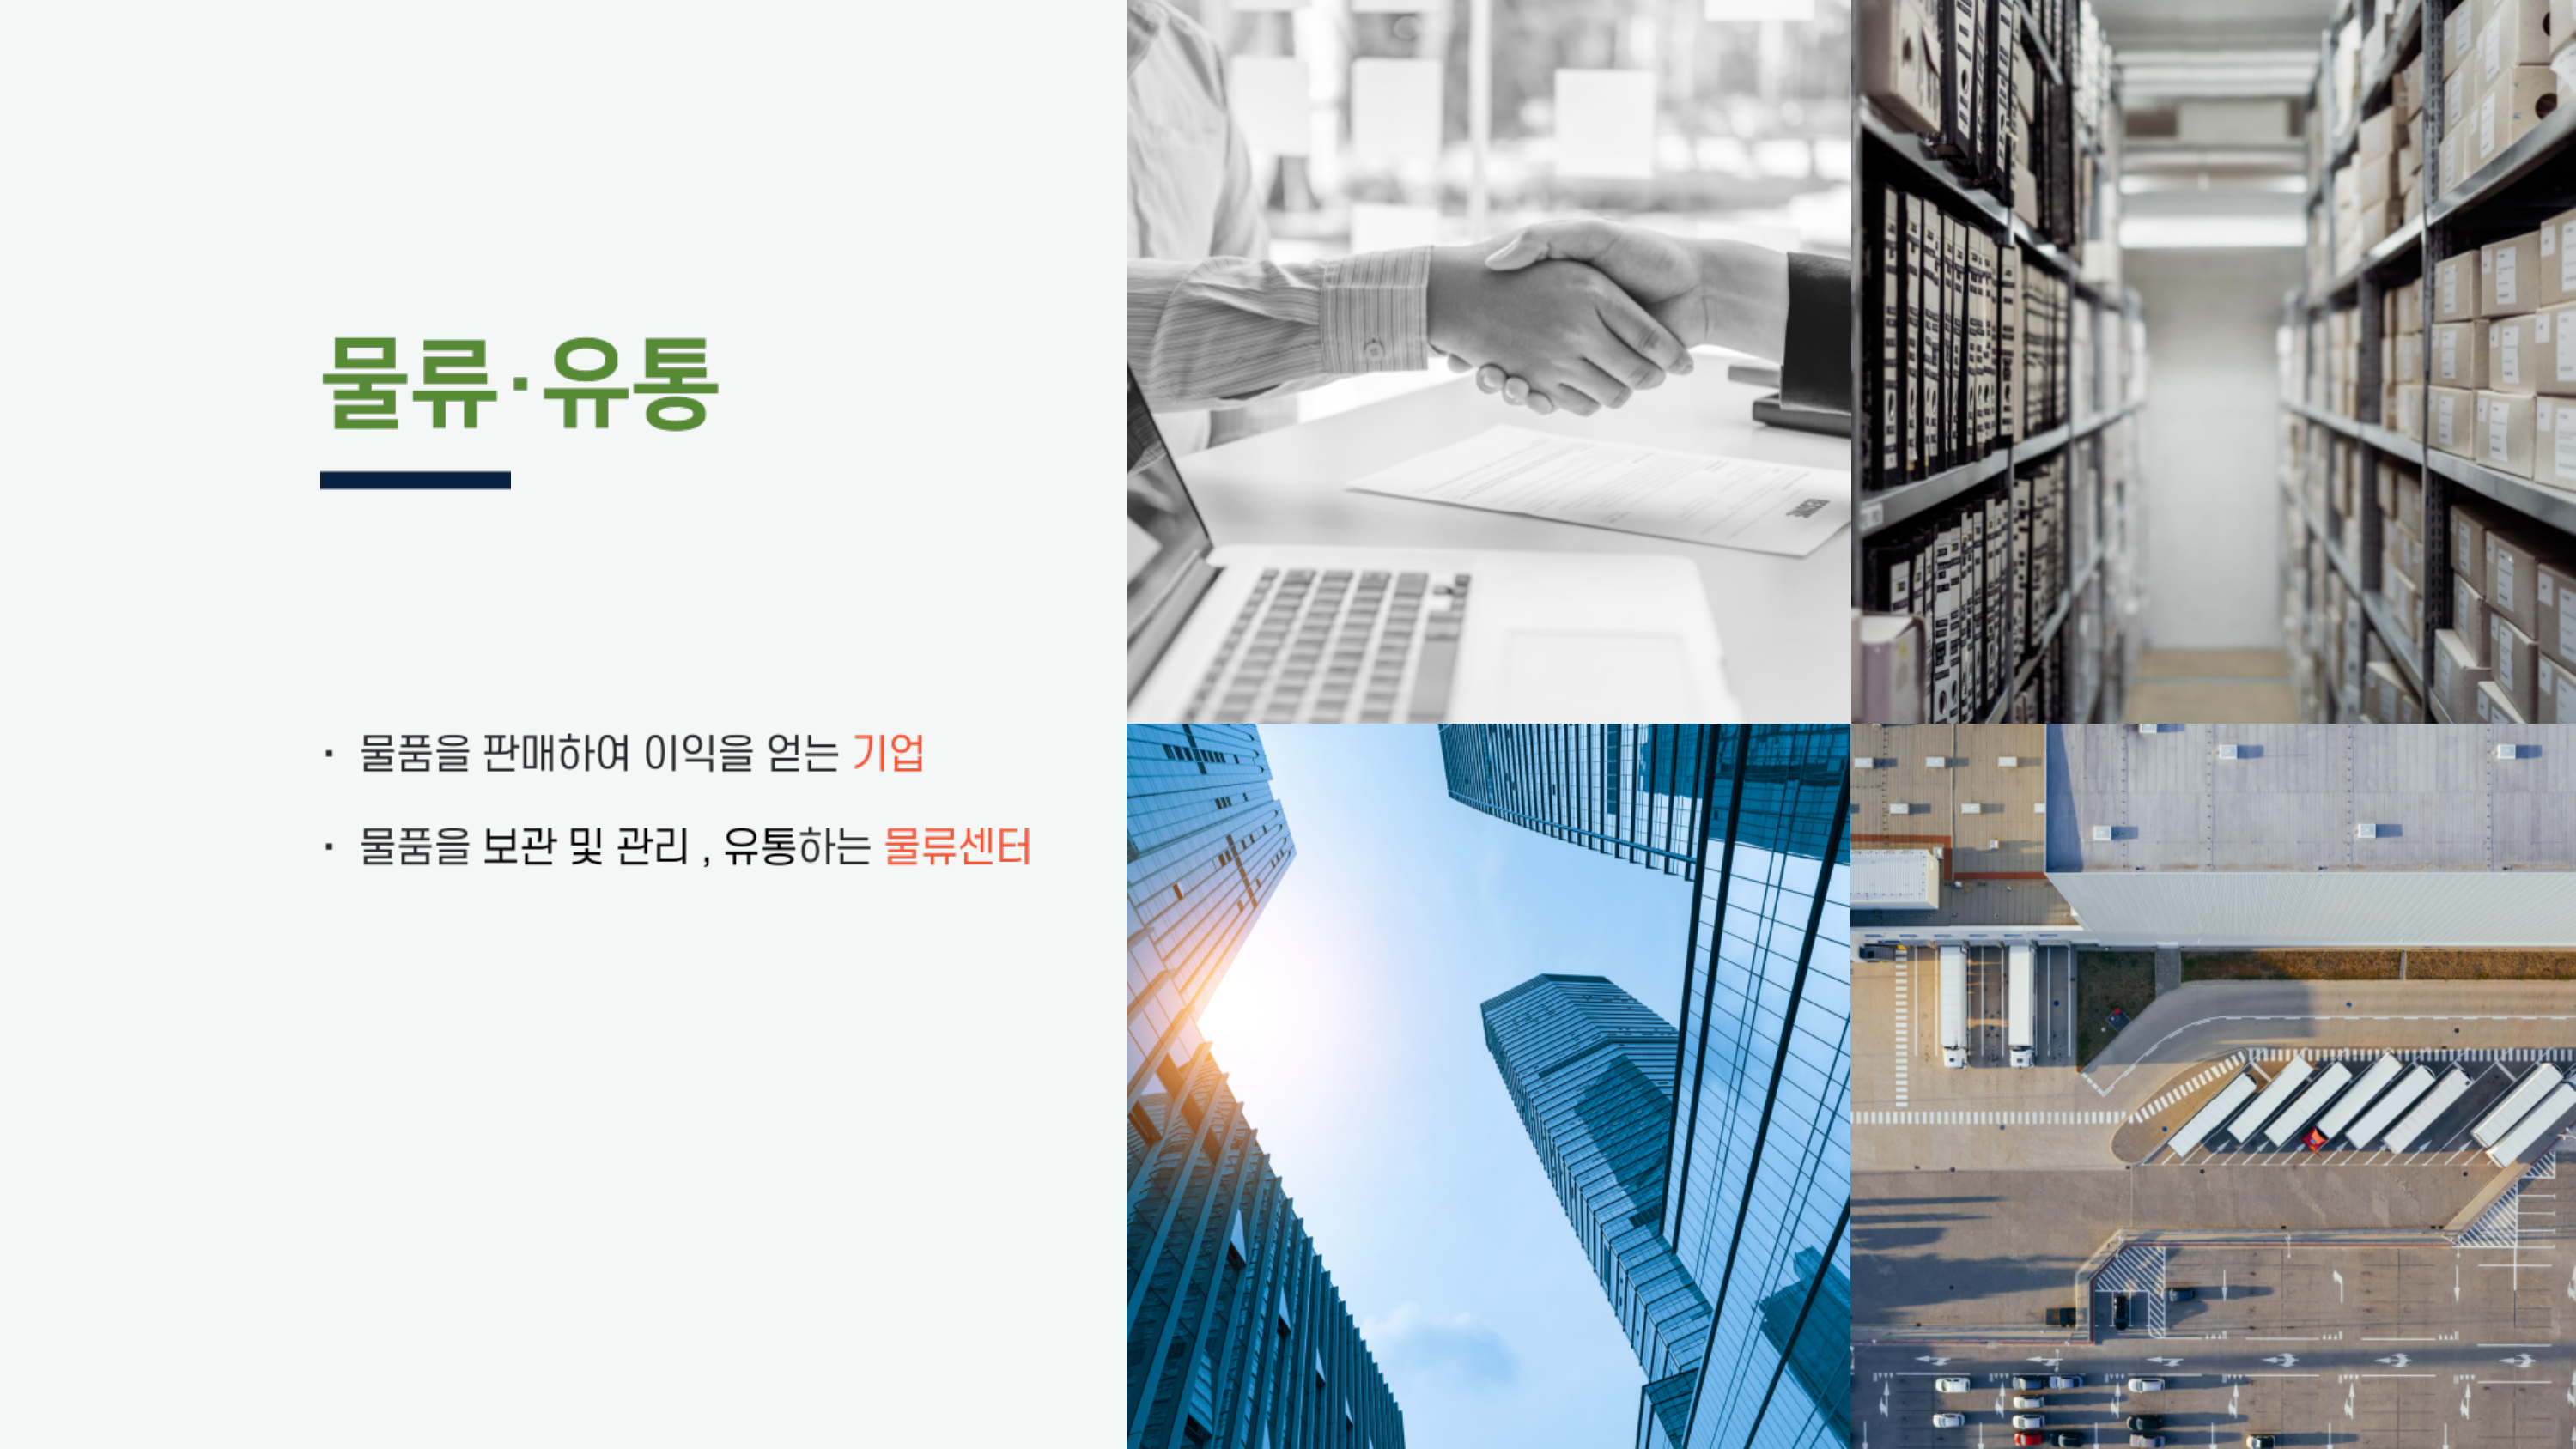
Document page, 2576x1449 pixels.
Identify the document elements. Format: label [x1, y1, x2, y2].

text_box [1126, 724, 1850, 1449]
text_box [1126, 0, 1852, 724]
text_box [1850, 724, 2576, 1449]
text_box [1853, 0, 2576, 724]
picture [314, 718, 1059, 951]
picture [306, 300, 771, 477]
text_box [320, 445, 512, 516]
